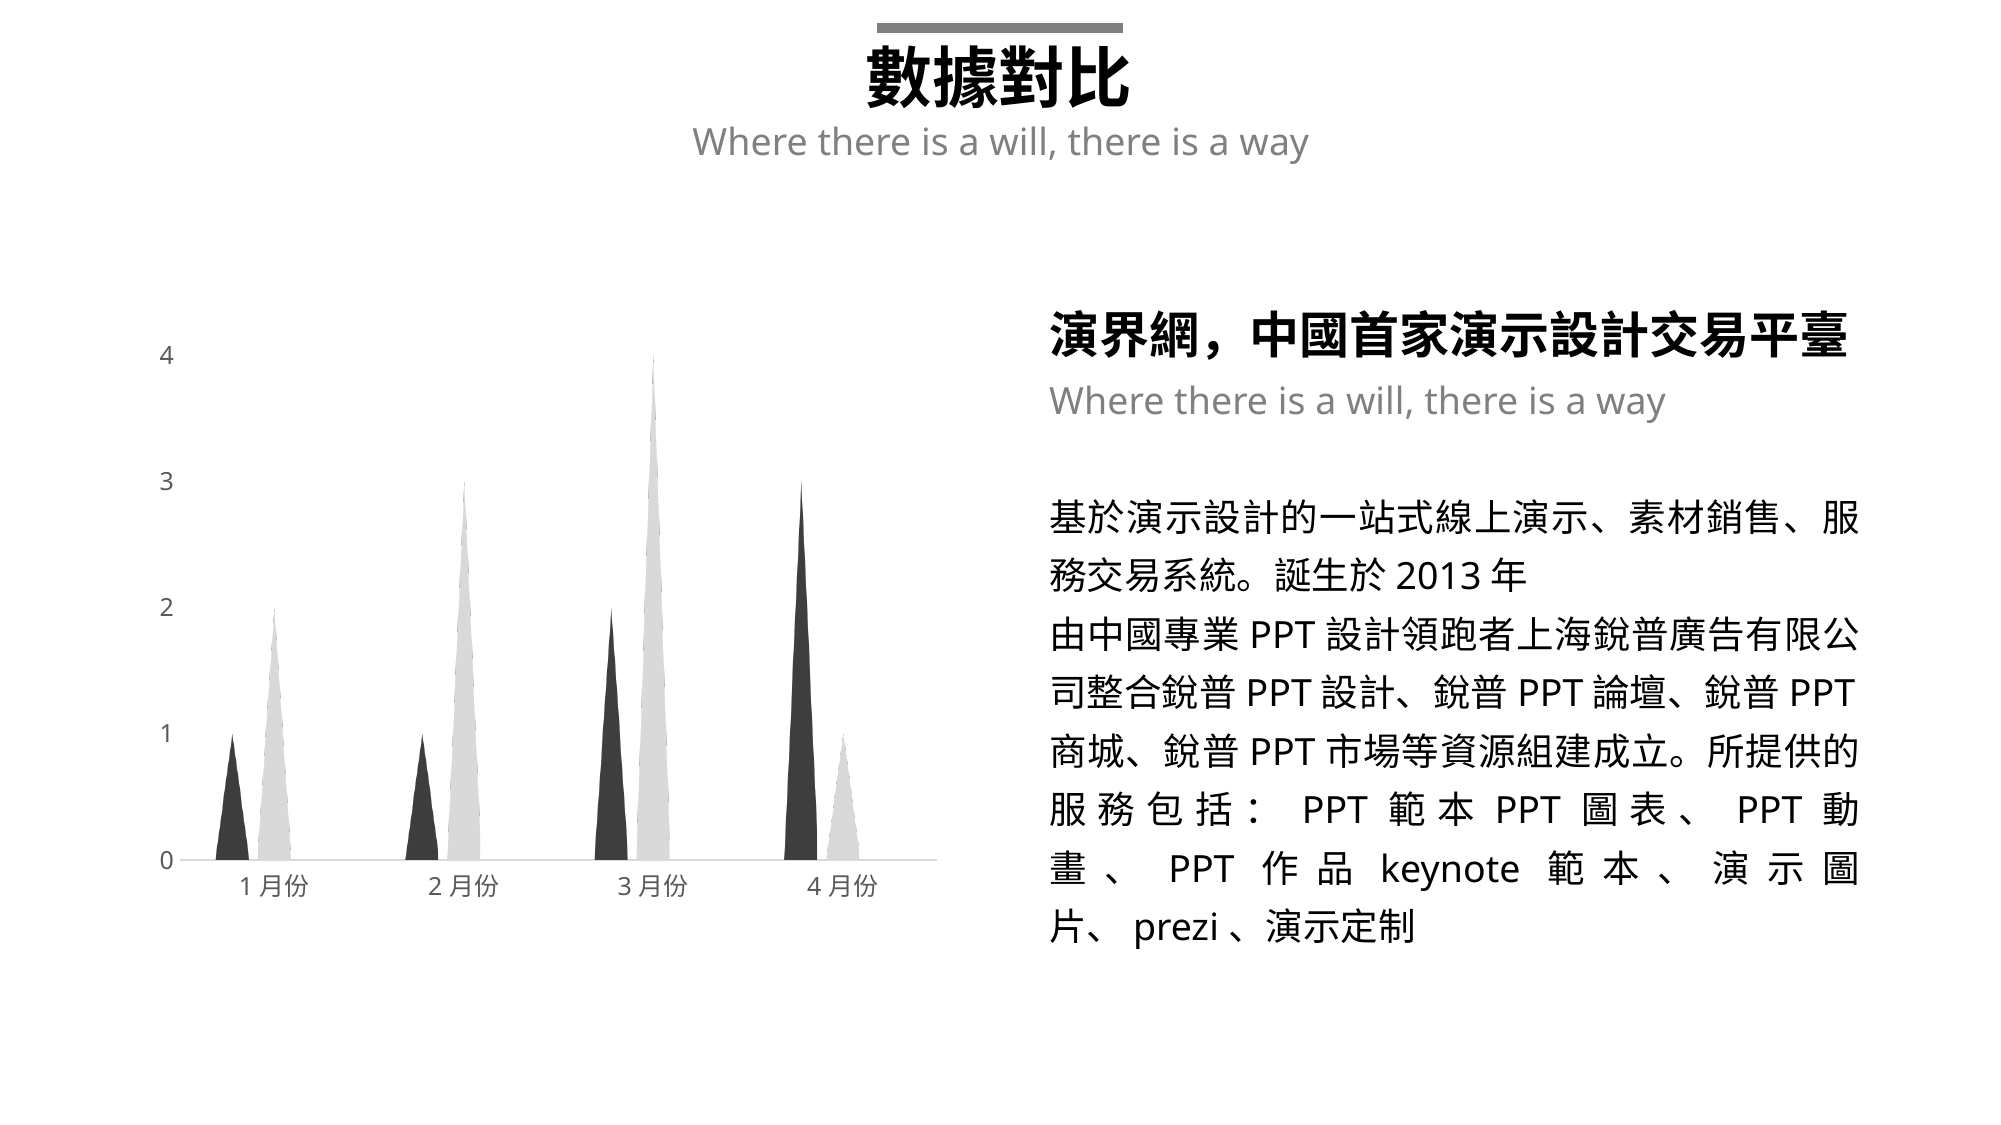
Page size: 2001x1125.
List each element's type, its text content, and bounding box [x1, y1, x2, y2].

text_box Where there is a will, there is a way [677, 110, 1325, 170]
chart [143, 325, 954, 916]
text_box 數據對比 [850, 28, 1150, 110]
text_box 演界網，中國首家演示設計交易平臺 Where there is a will, there is a way 基於演示設計的一站式線上演示、素材銷售、服務交易系統。誕生於2013年 由中國專業PPT設計領跑者上海銳普廣告有限公司整合銳普PPT設計、銳普PPT論壇、銳普PPT商城、銳普PPT市場等資源組建成立。所提供的服務包括：PPT範本PPT圖表、PPT動畫、PPT作品keynote範本、演示圖片、prezi、演示定制 [1034, 278, 1875, 1014]
